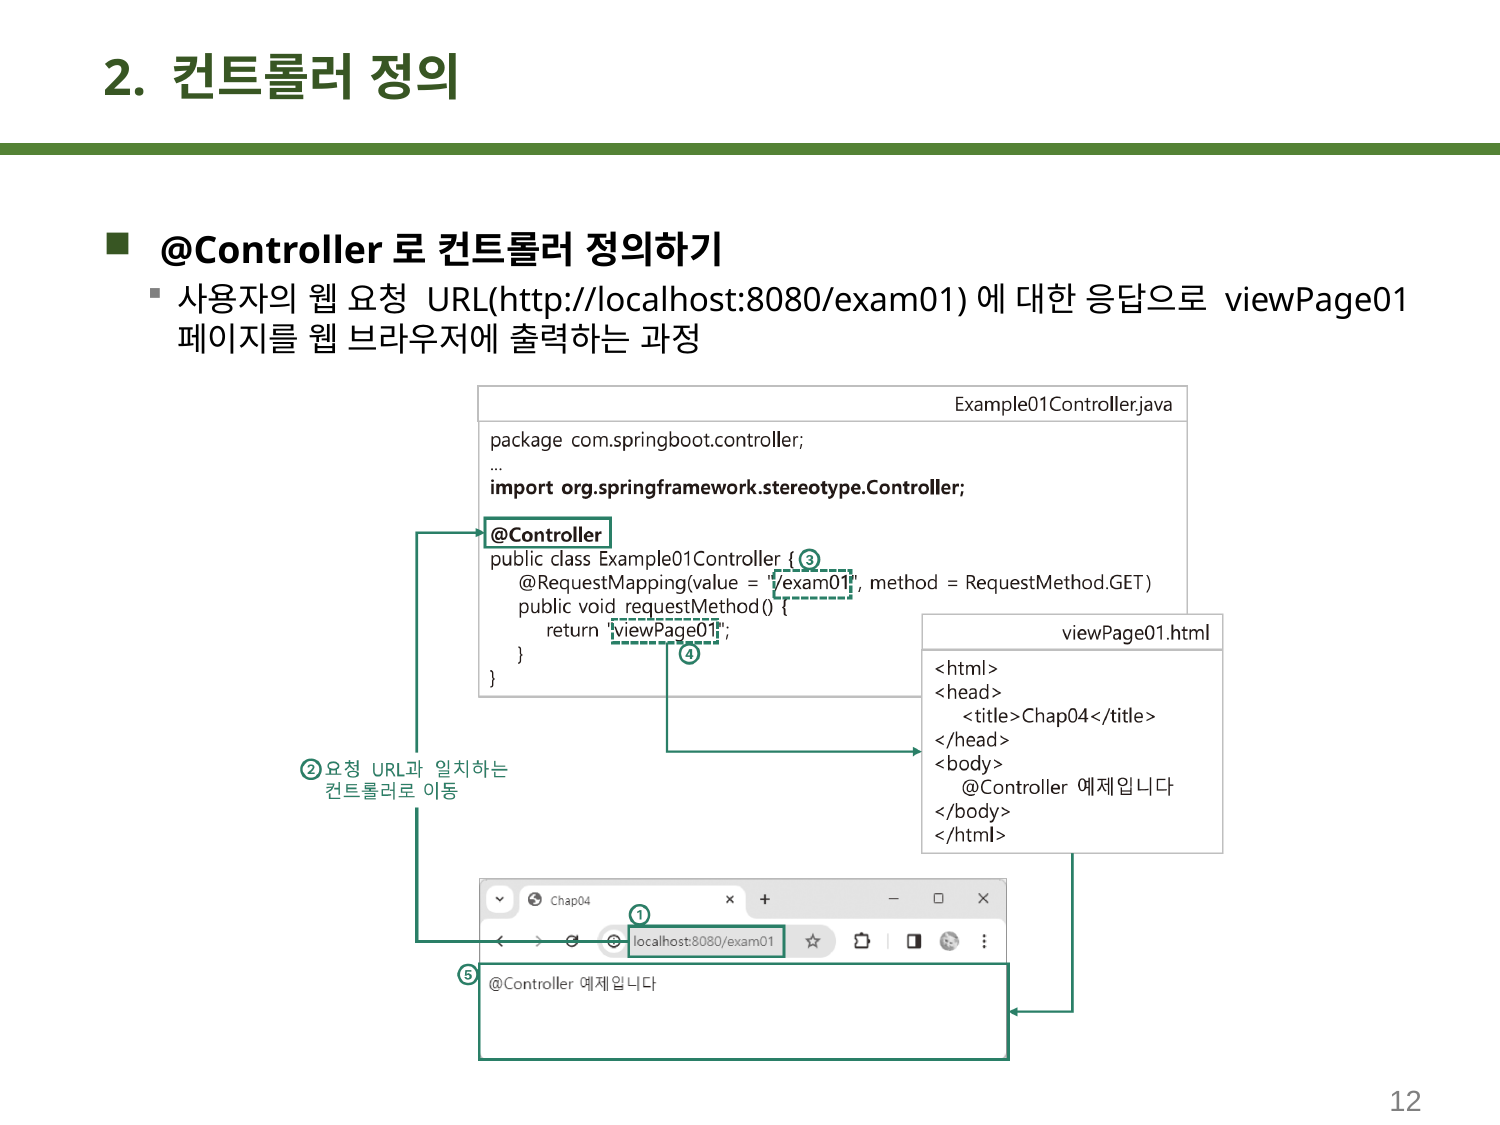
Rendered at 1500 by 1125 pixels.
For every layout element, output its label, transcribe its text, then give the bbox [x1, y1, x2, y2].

title 2. 컨트롤러 정의 [88, 30, 1211, 121]
list @Controller로 컨트롤러 정의하기 사용자의 웹 요청 URL(http://localhost:8080/exam01)에 대한 응답으로 viewPage01 페이지를 웹 브라우저에 출력하는 과정 [88, 196, 1436, 1083]
picture [297, 380, 1227, 1066]
